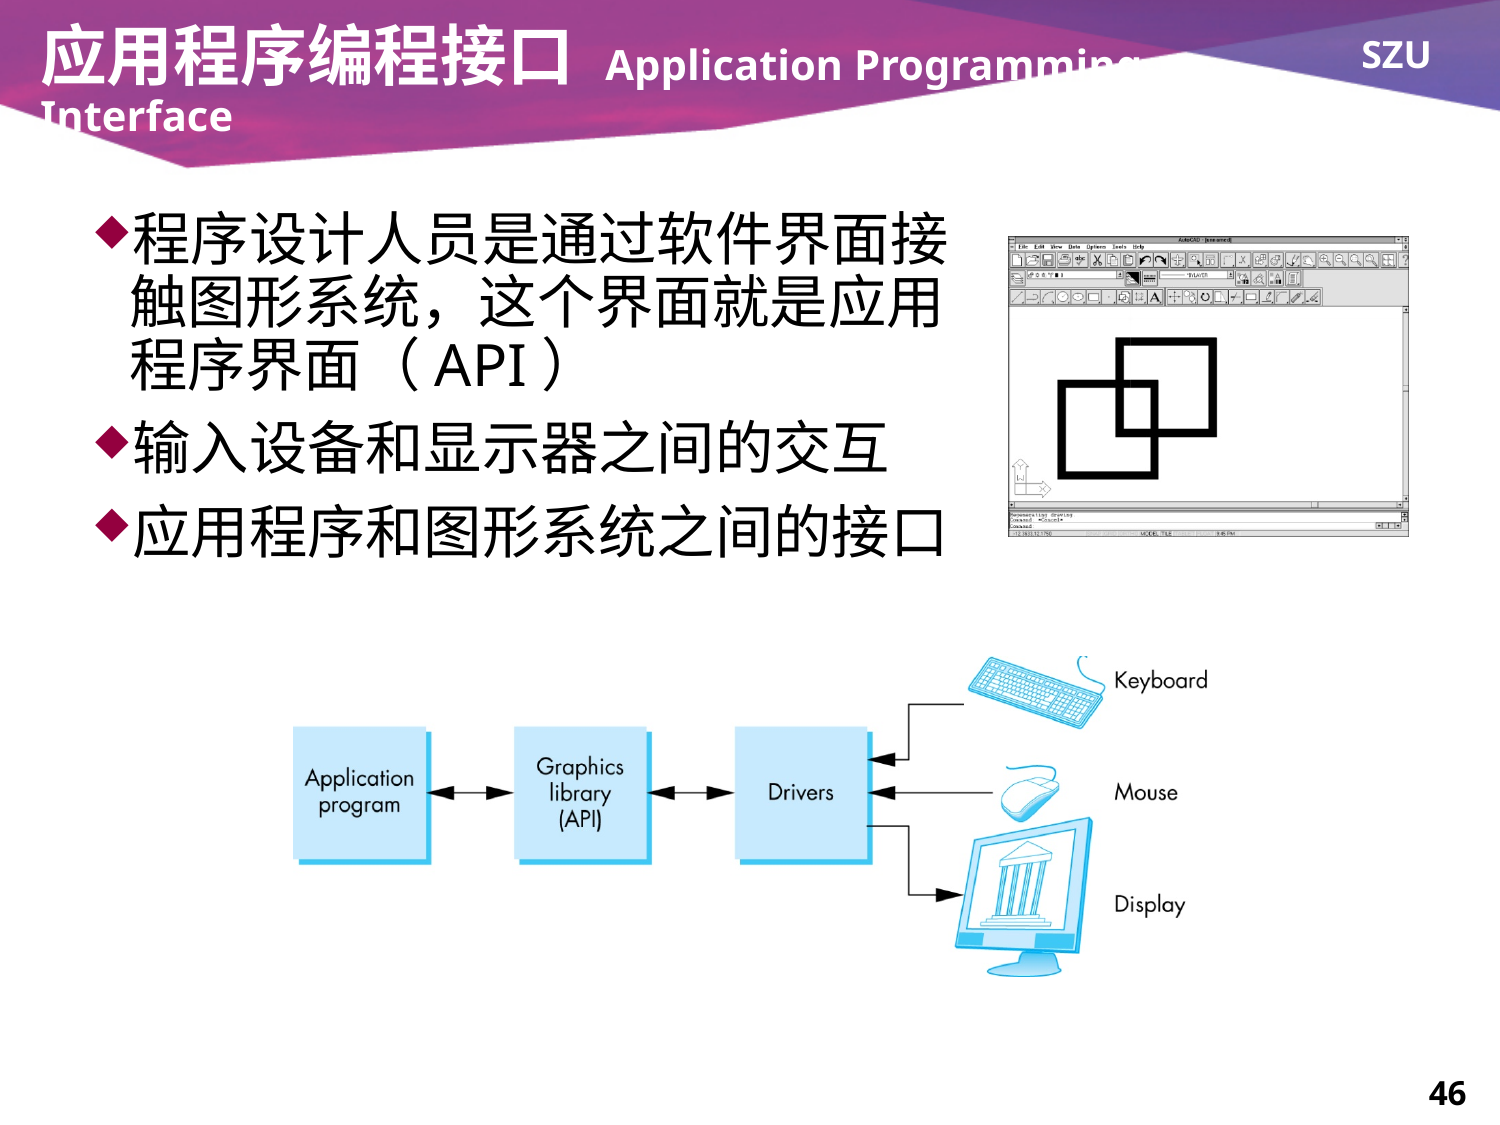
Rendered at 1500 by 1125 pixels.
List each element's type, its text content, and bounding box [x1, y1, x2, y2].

title 应用程序编程接口 Application Programming Interface [25, 15, 1320, 104]
picture [0, 0, 1500, 1125]
slide_number 46 [1384, 1065, 1500, 1125]
list 程序设计人员是通过软件界面接触图形系统，这个界面就是应用程序界面（API） 输入设备和显示器之间的交互 应用程序和图形系统之间的接口 [76, 202, 990, 643]
